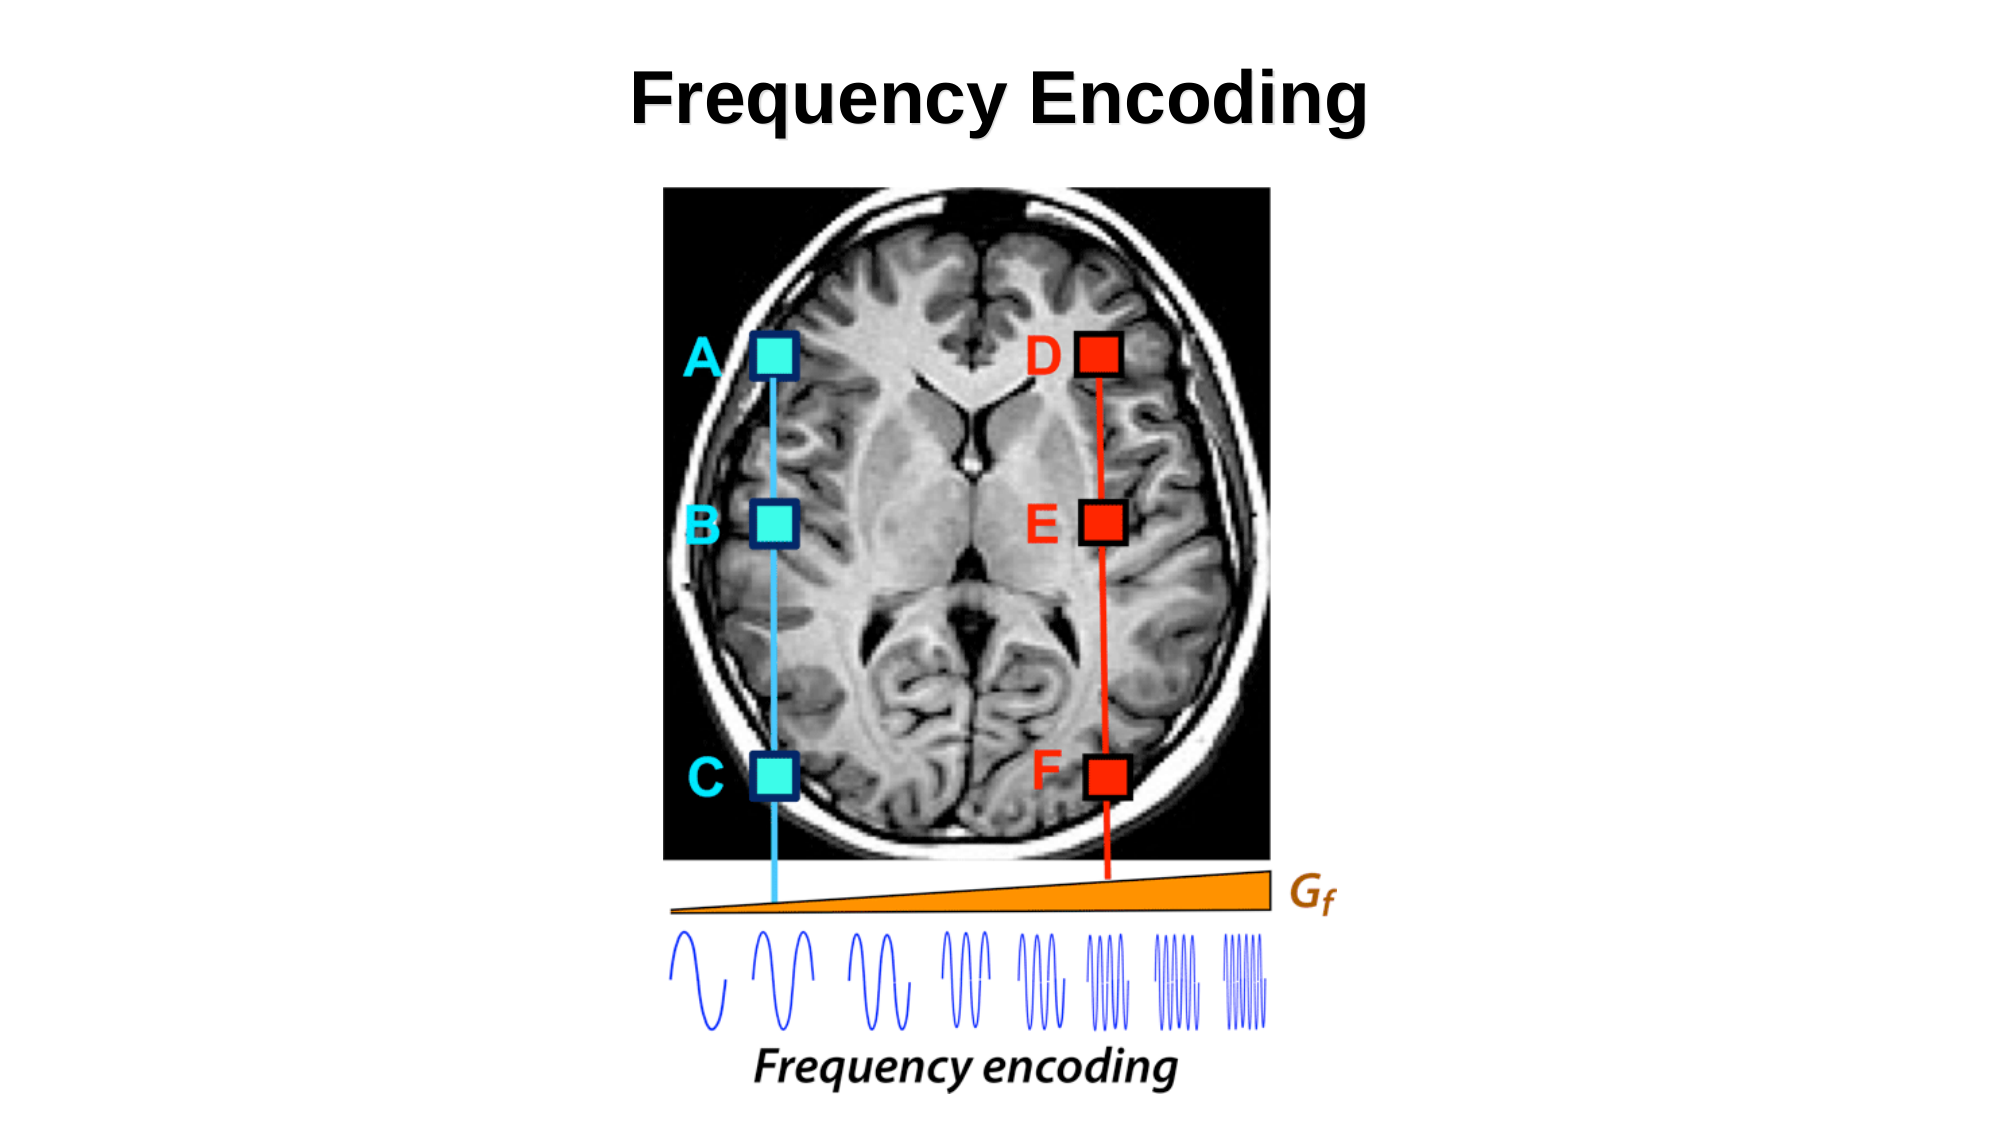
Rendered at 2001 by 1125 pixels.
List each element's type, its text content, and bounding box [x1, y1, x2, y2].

picture [663, 187, 1337, 1095]
title Frequency Encoding [33, 24, 1967, 163]
